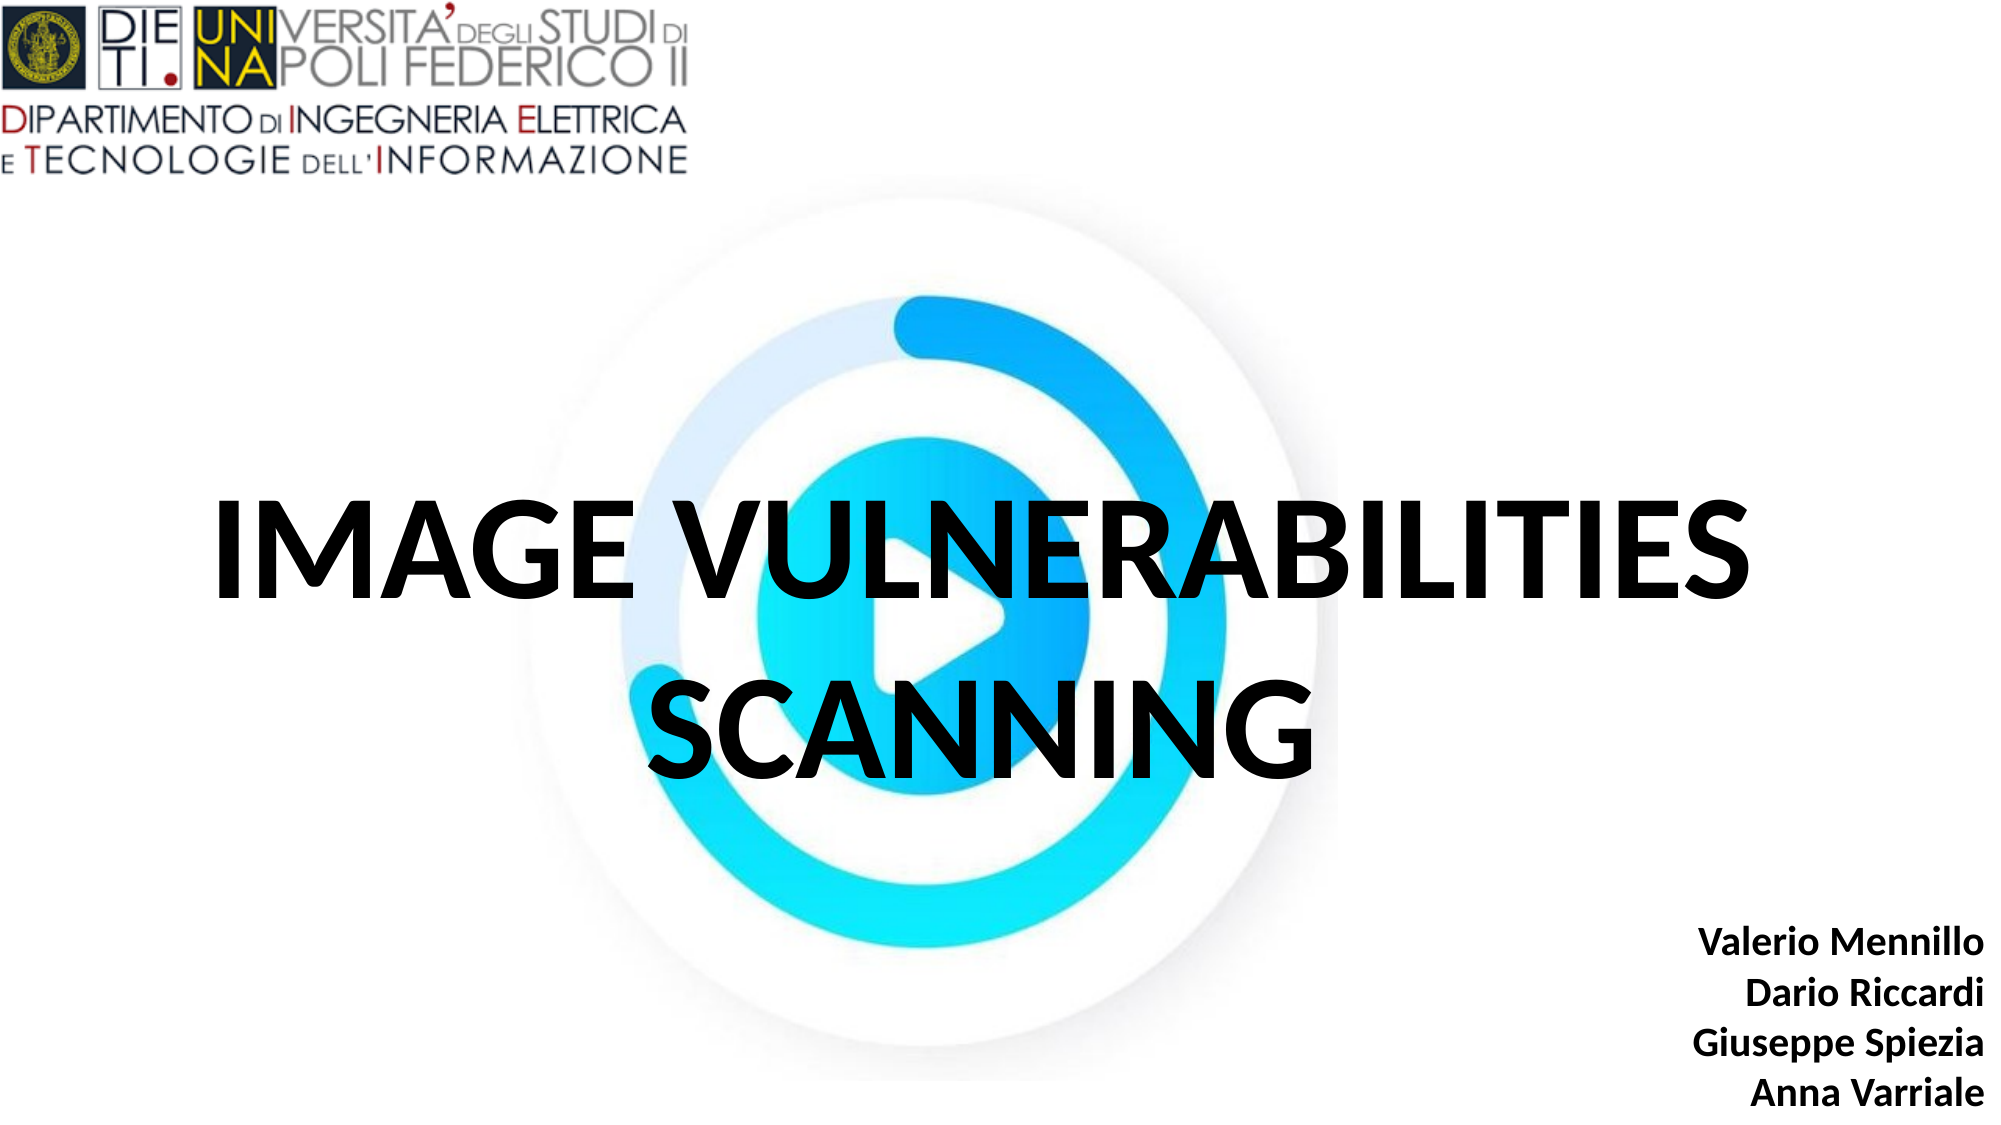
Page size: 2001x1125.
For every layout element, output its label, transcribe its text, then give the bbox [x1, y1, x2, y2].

text_box IMAGE VULNERABILITIES SCANNING [1338, 440, 1839, 816]
text_box Valerio Mennillo Dario Riccardi Giuseppe Spiezia Anna Varriale [1520, 906, 2000, 1122]
picture [0, 0, 1338, 1081]
text_box IMAGE VULNERABILITIES SCANNING [125, 440, 511, 816]
